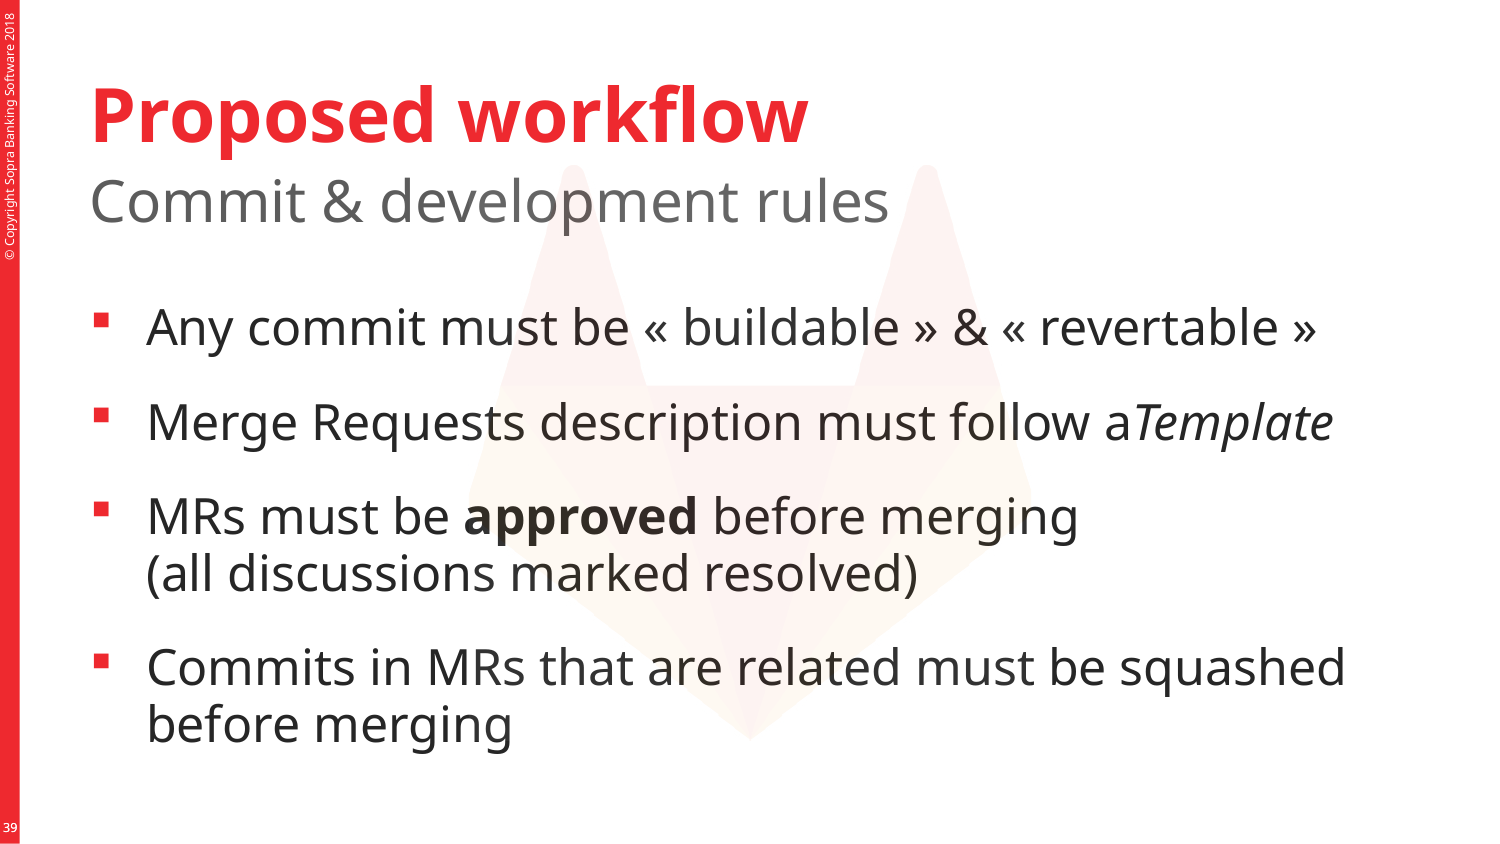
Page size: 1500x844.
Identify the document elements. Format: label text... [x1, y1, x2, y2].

list Commit & development rules [75, 161, 1425, 225]
list Any commit must be « buildable » & « revertable » Merge Requests description must follow aTemplate MRs must be approved before merging (all discussions marked resolved) Commits in MRs that are related must be squashed before merging [75, 292, 1463, 810]
title Proposed workflow [75, 66, 1425, 161]
text_box [467, 164, 1033, 743]
